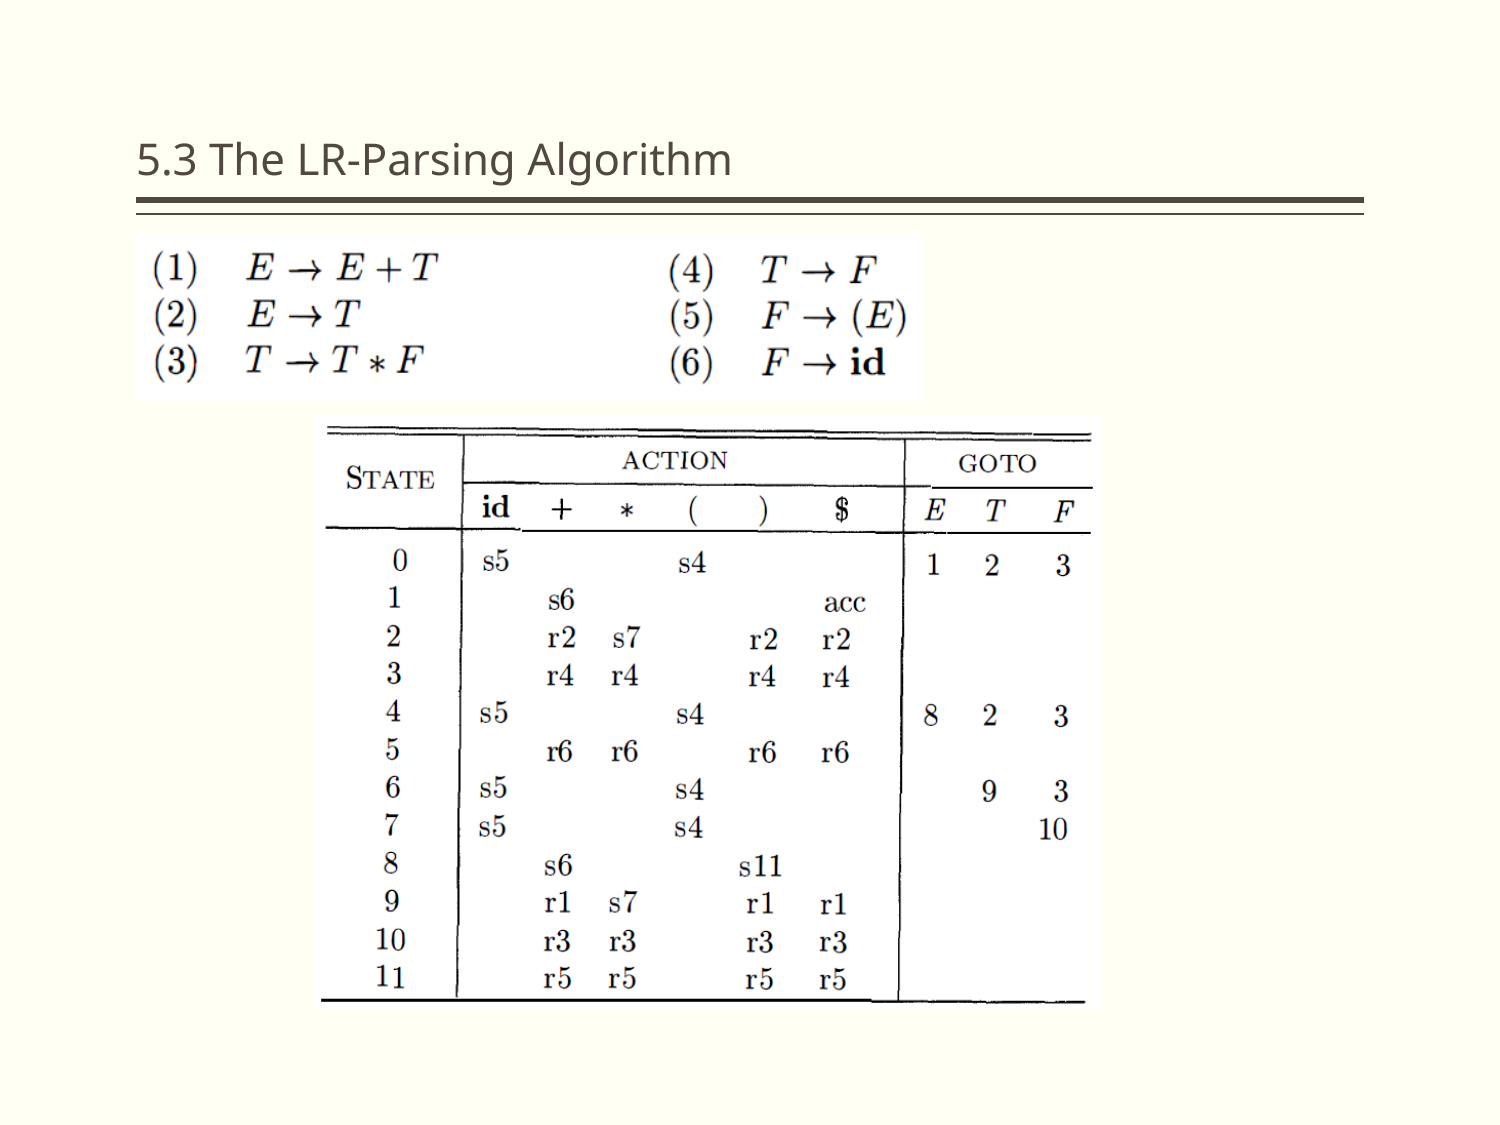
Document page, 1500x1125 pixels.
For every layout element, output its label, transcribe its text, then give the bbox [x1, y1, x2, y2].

picture [315, 416, 1101, 1009]
title 5.3 The LR-Parsing Algorithm [135, 12, 1364, 193]
picture [135, 234, 923, 402]
